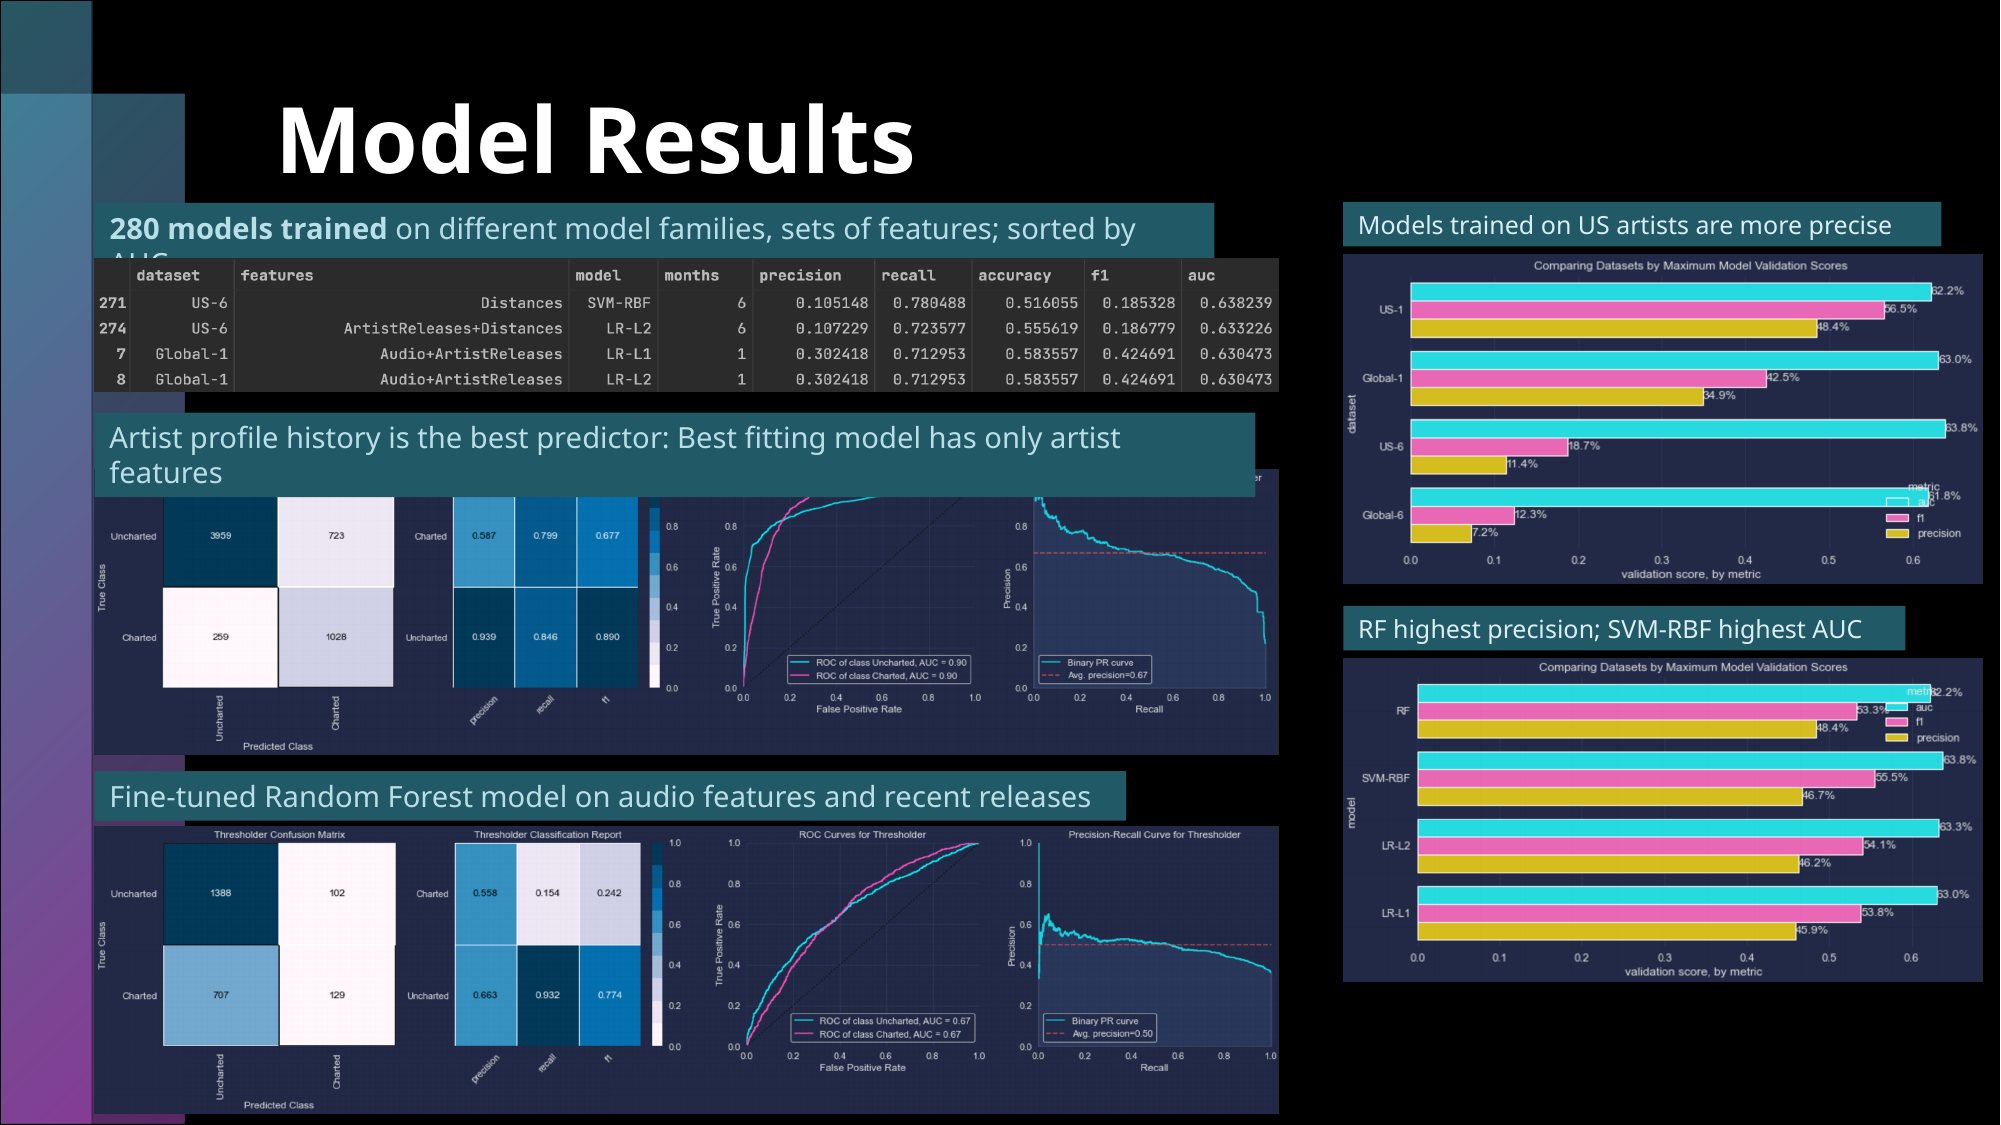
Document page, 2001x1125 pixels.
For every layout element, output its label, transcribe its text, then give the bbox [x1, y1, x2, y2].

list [94, 469, 1279, 755]
picture [94, 826, 1279, 1114]
picture [1343, 658, 1983, 982]
text_box Models trained on US artists are more precise [1343, 201, 1942, 247]
picture [94, 258, 1279, 392]
title Model Results [260, 74, 1817, 329]
text_box 280 models trained on different model families, sets of features; sorted by AUC [94, 202, 1215, 258]
text_box Artist profile history is the best predictor: Best fitting model has only artist features [94, 412, 1256, 469]
text_box Fine-tuned Random Forest model on audio features and recent releases [94, 771, 1127, 821]
text_box RF highest precision; SVM-RBF highest AUC [1343, 605, 1906, 651]
picture [1343, 254, 1983, 584]
